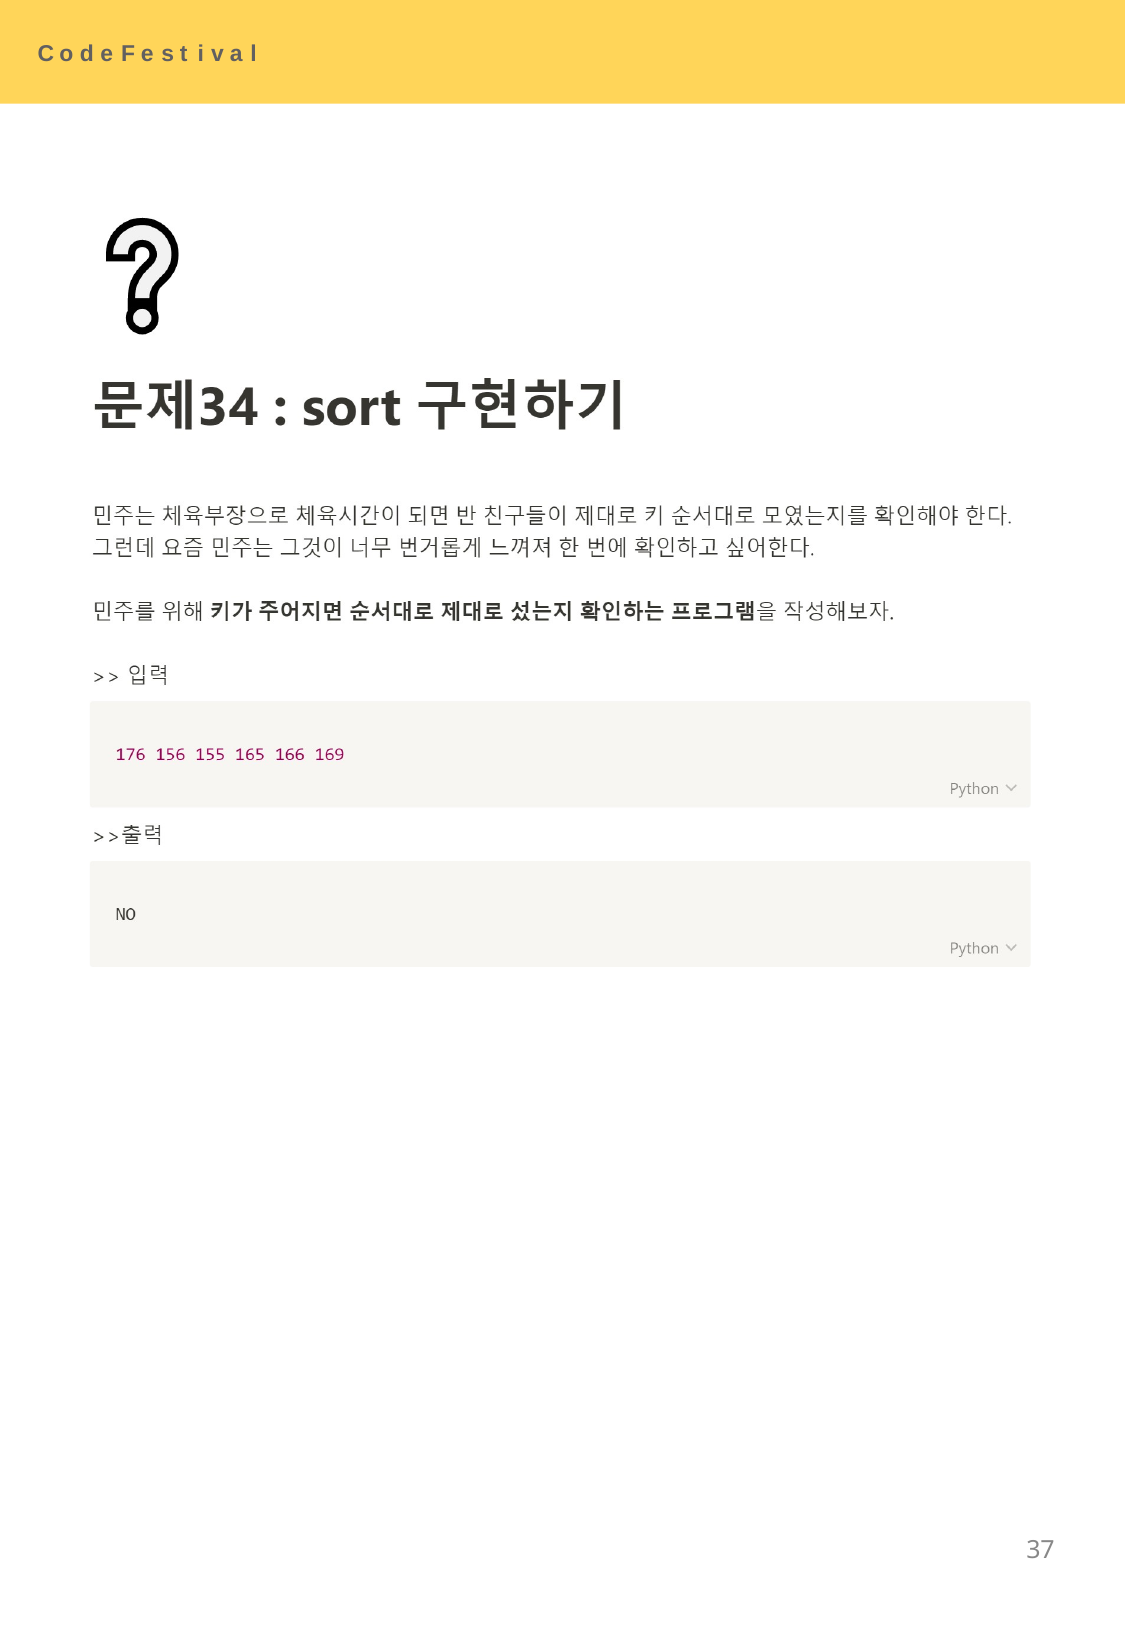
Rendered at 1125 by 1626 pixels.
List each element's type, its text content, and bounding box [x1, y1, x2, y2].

text_box [89, 217, 1031, 967]
text_box C o d e F e s t i v a l [35, 36, 264, 67]
slide_number 10 [1020, 1529, 1062, 1625]
